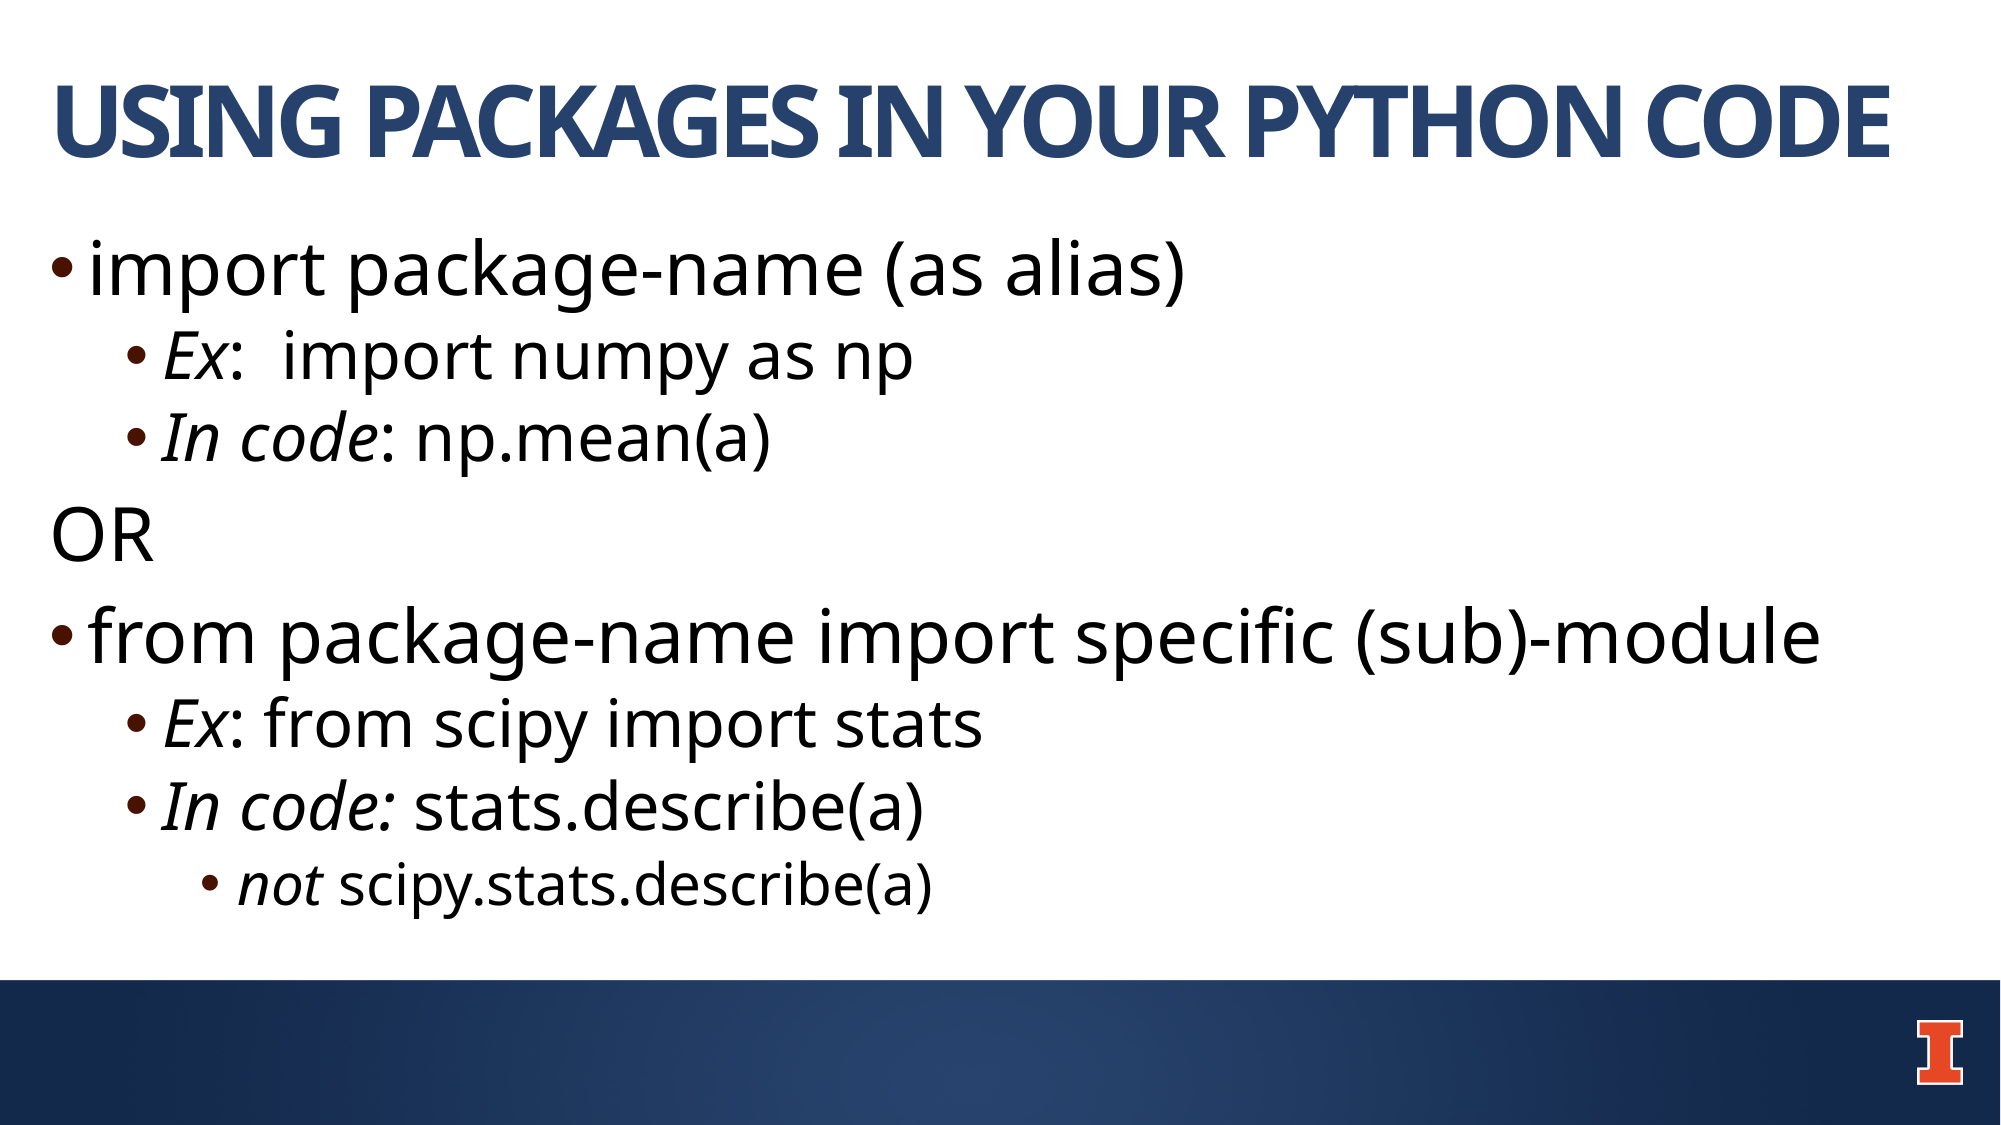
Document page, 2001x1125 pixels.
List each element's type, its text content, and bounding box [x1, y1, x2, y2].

list import package-name (as alias) Ex: import numpy as np In code: np.mean(a) OR from package-name import specific (sub)-module Ex: from scipy import stats In code: stats.describe(a) not scipy.stats.describe(a) [34, 223, 1963, 965]
title USING PACKAGES IN YOUR PYTHON CODE [34, 34, 1963, 223]
picture [0, 0, 2001, 1125]
